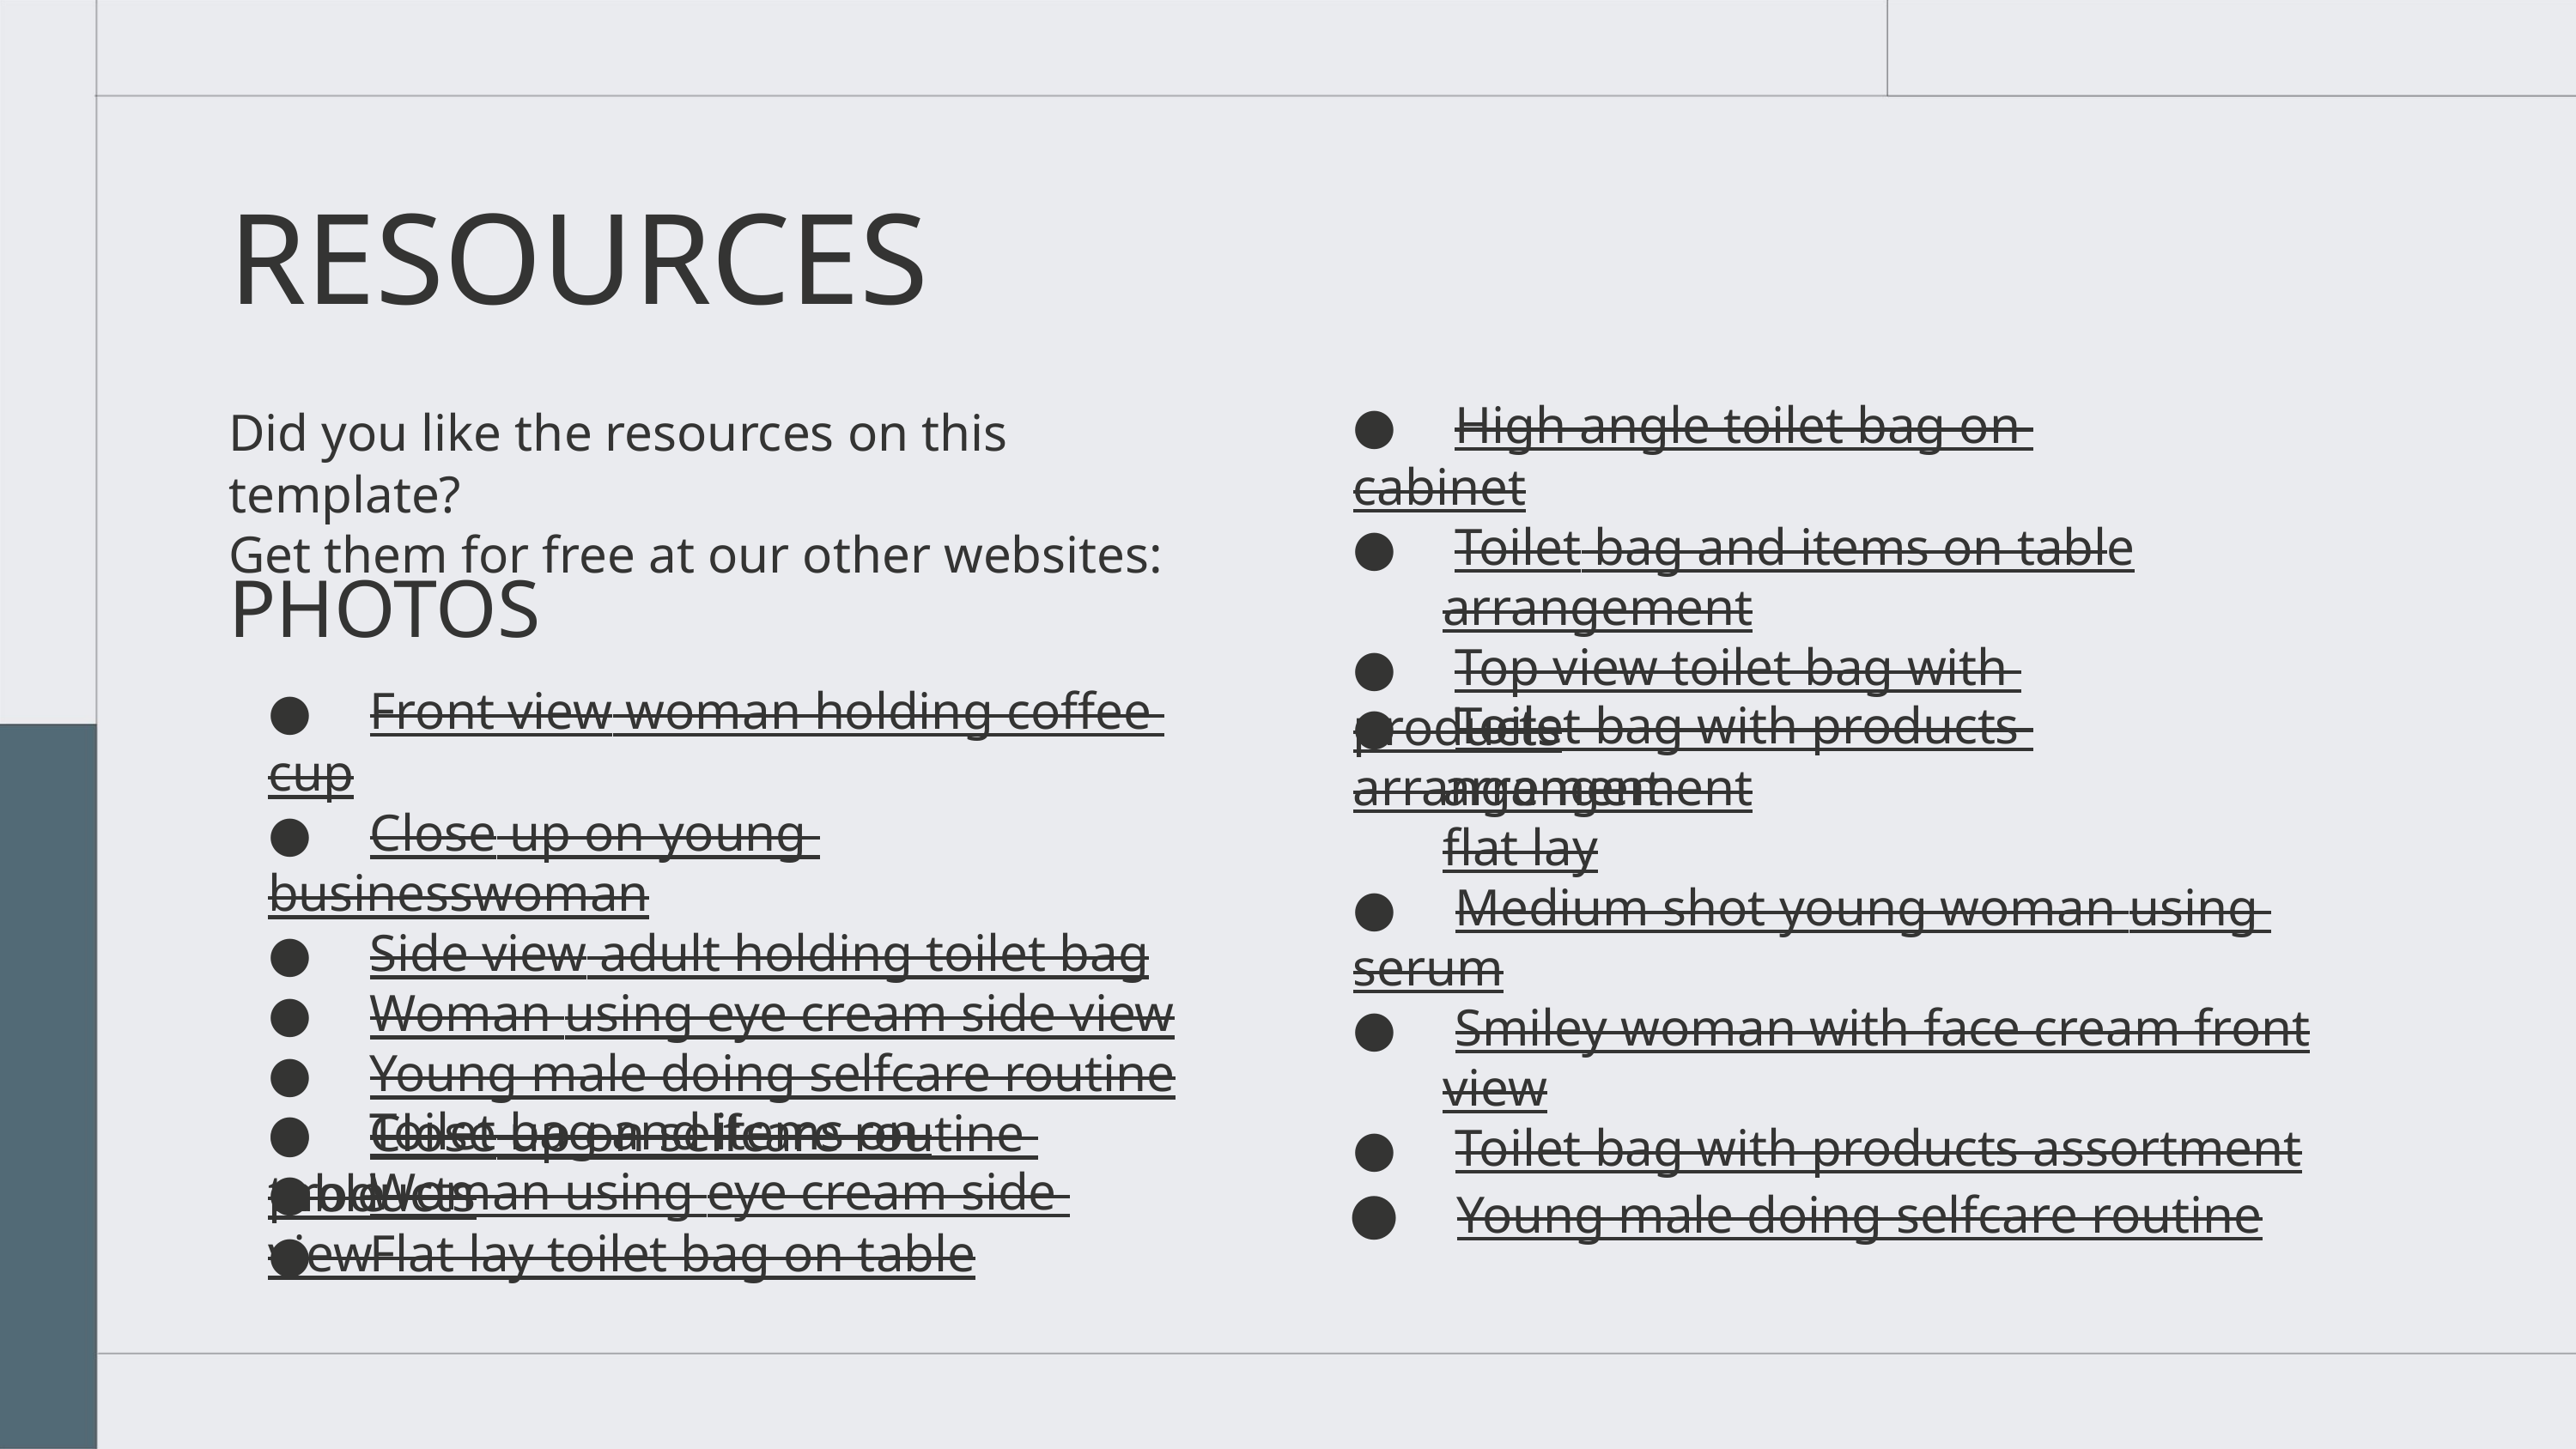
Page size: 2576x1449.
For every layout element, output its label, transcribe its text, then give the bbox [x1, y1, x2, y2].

text_box ● Toilet bag with products arrangement flat lay ● Medium shot young woman using serum ● Smiley woman with face cream front view ● Toilet bag with products assortment ● Young male doing selfcare routine [1349, 700, 2332, 1245]
text_box Did you like the resources on this template? Get them for free at our other websites: [228, 399, 1193, 584]
text_box PHOTOS [228, 554, 583, 653]
text_box [0, 0, 2576, 1449]
text_box ● Front view woman holding coffee cup ● Close up on young businesswoman ● Side view adult holding toilet bag ● Woman using eye cream side view ● Young male doing selfcare routine ● Close up on selfcare routine products ● Flat lay toilet bag on table [267, 685, 1189, 1290]
text_box ● Woman using eye cream side view [268, 1166, 1115, 1290]
text_box RESOURCES [228, 173, 1018, 330]
text_box ● High angle toilet bag on cabinet ● Toilet bag and items on table arrangement ● Top view toilet bag with products arrangement [1352, 399, 2186, 700]
text_box ● Toilet bag and items on table [267, 1106, 1010, 1230]
